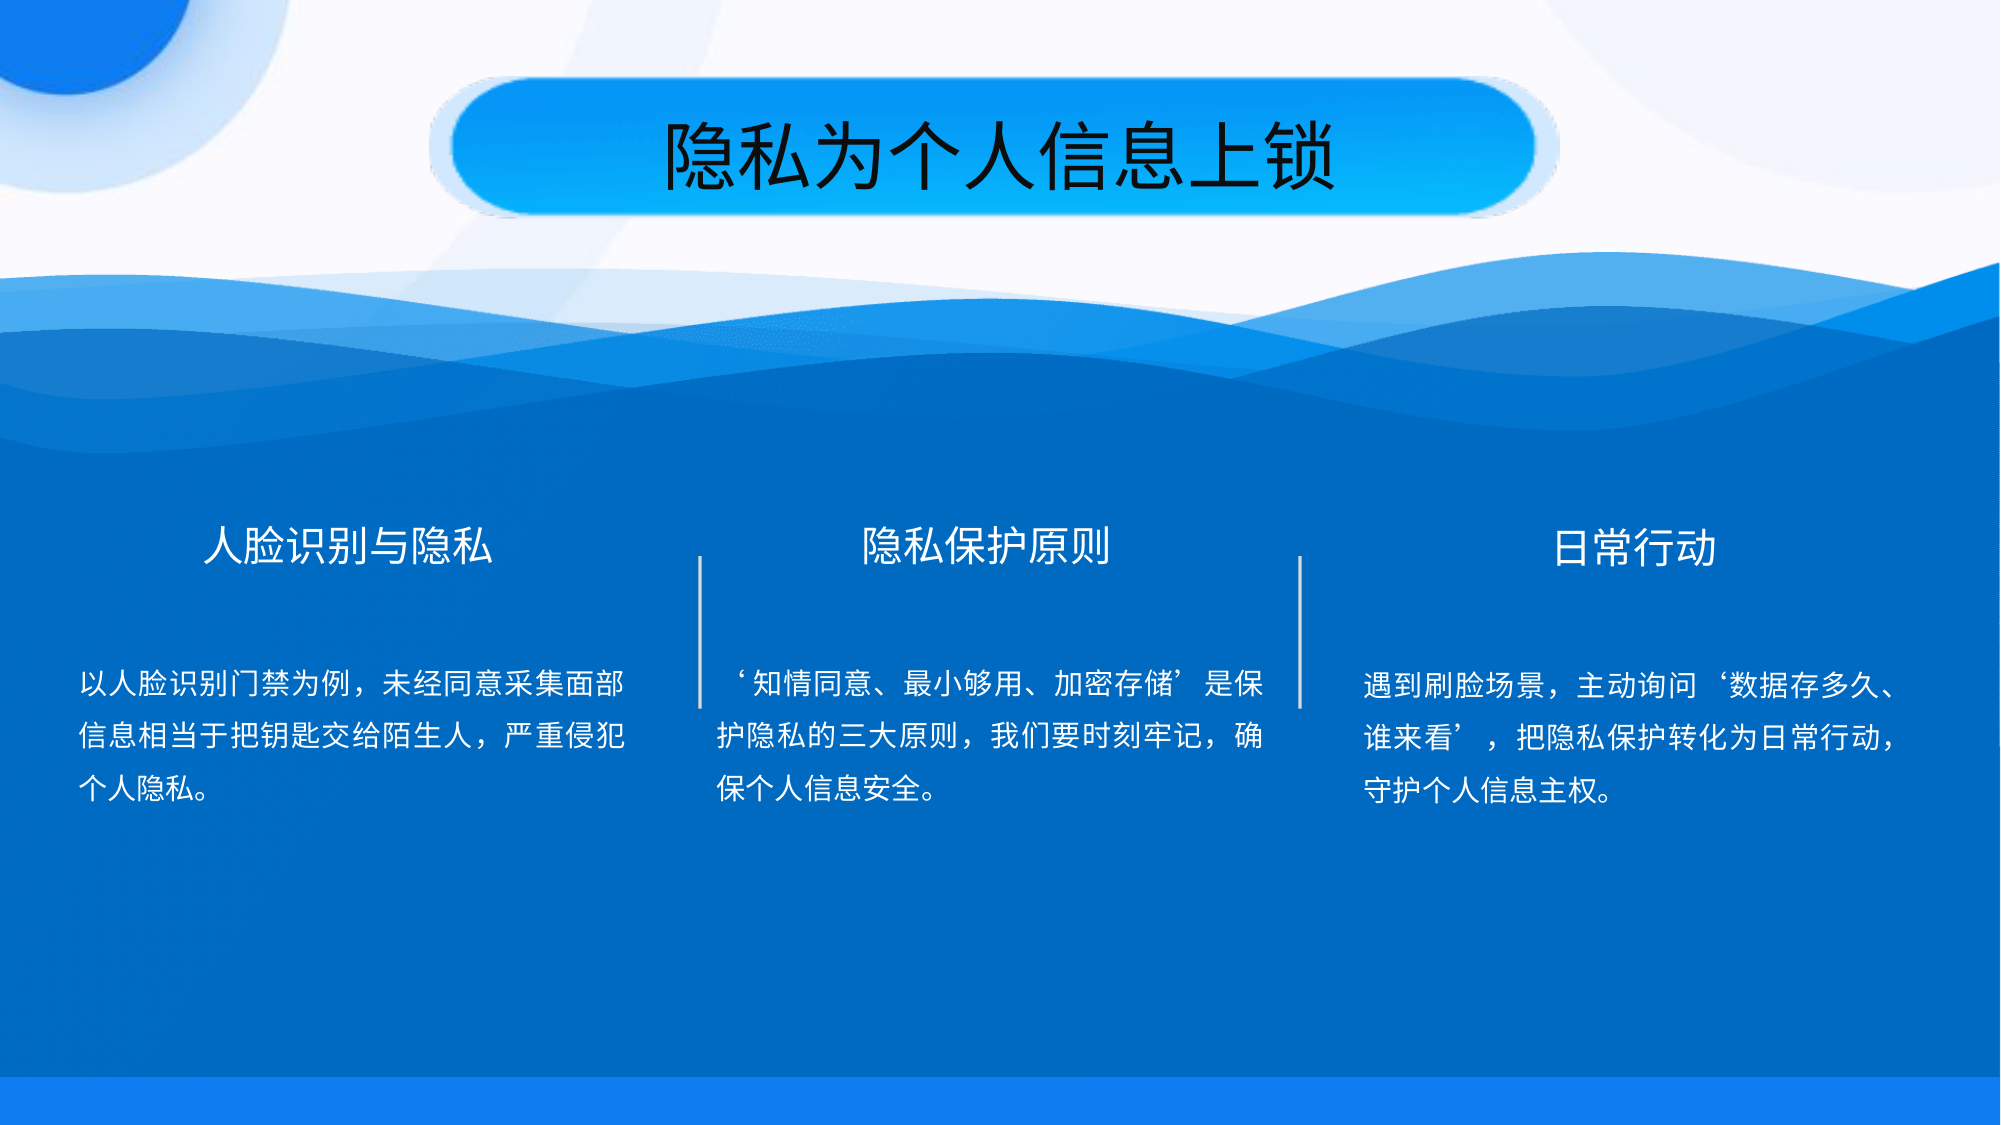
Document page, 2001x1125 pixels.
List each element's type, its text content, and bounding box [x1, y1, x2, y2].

text_box 隐私为个人信息上锁 [0, 64, 2000, 200]
picture [0, 0, 2001, 1125]
